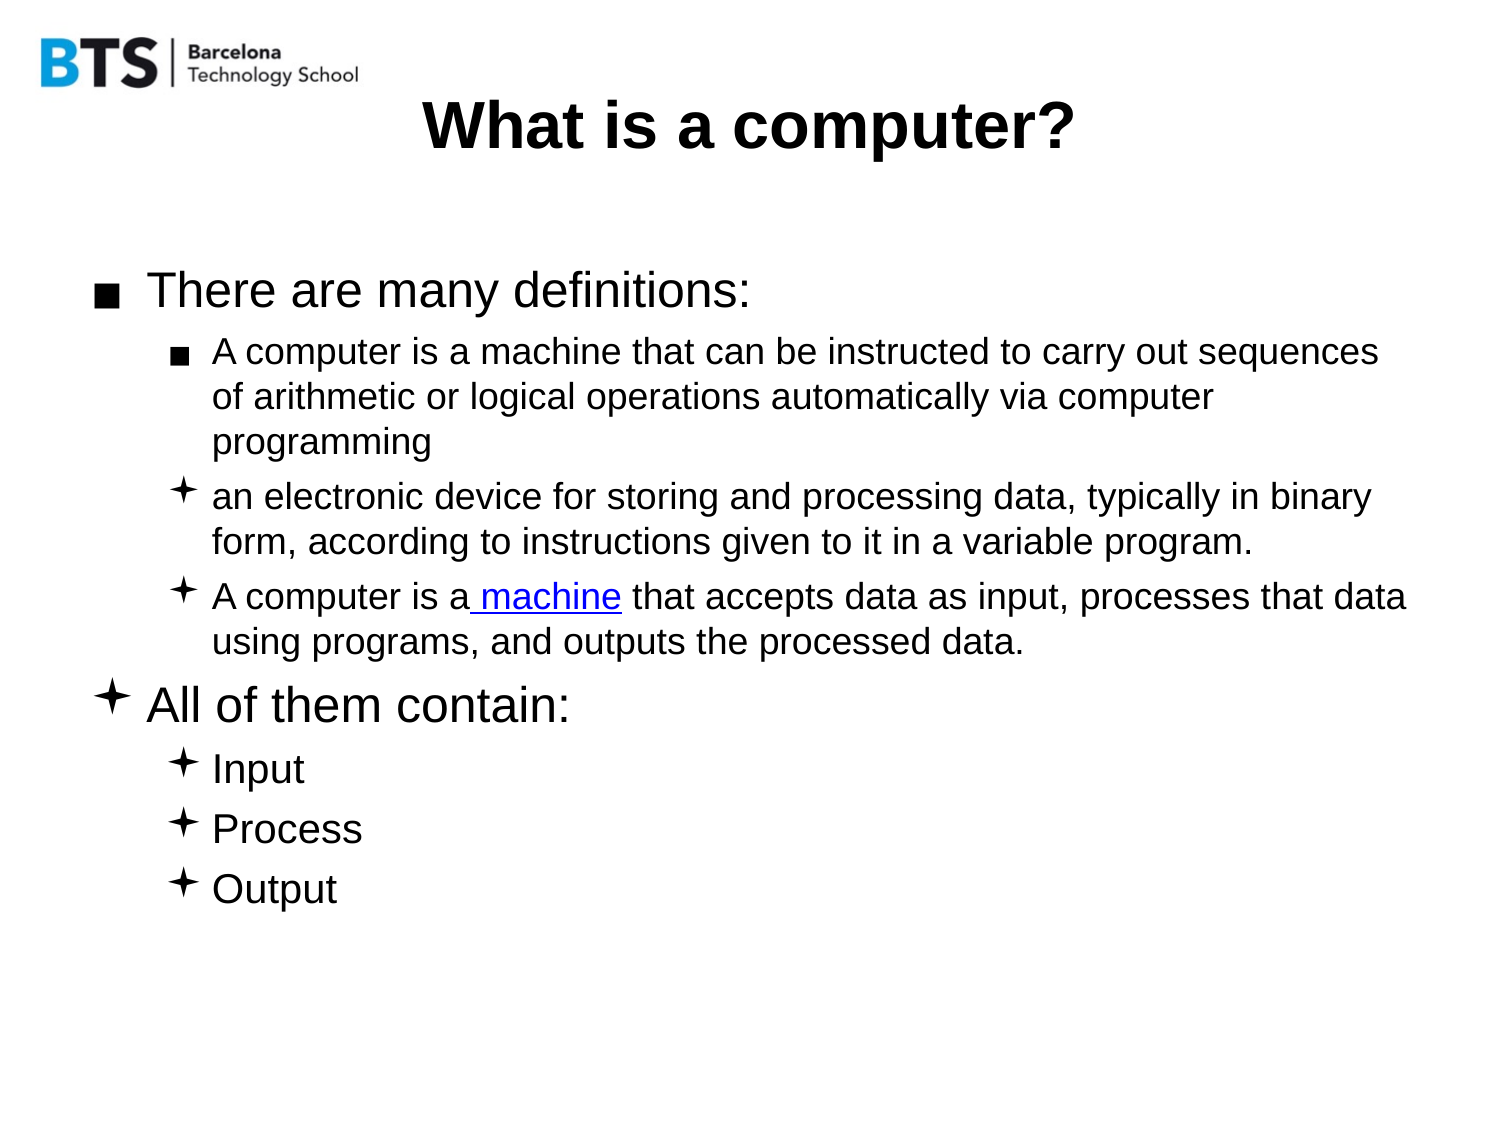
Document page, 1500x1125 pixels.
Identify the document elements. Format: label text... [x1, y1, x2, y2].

picture [52, 47, 66, 58]
list There are many definitions: A computer is a machine that can be instructed to carry out sequences of arithmetic or logical operations automatically via computer programming an electronic device for storing and processing data, typically in binary form, according to instructions given to it in a variable program. A computer is a machine that accepts data as input, processes that data using programs, and outputs the processed data. All of them contain: Input Process Output [75, 249, 1425, 1054]
title What is a computer? [75, 28, 1425, 216]
picture [19, 22, 381, 103]
picture [52, 65, 67, 78]
